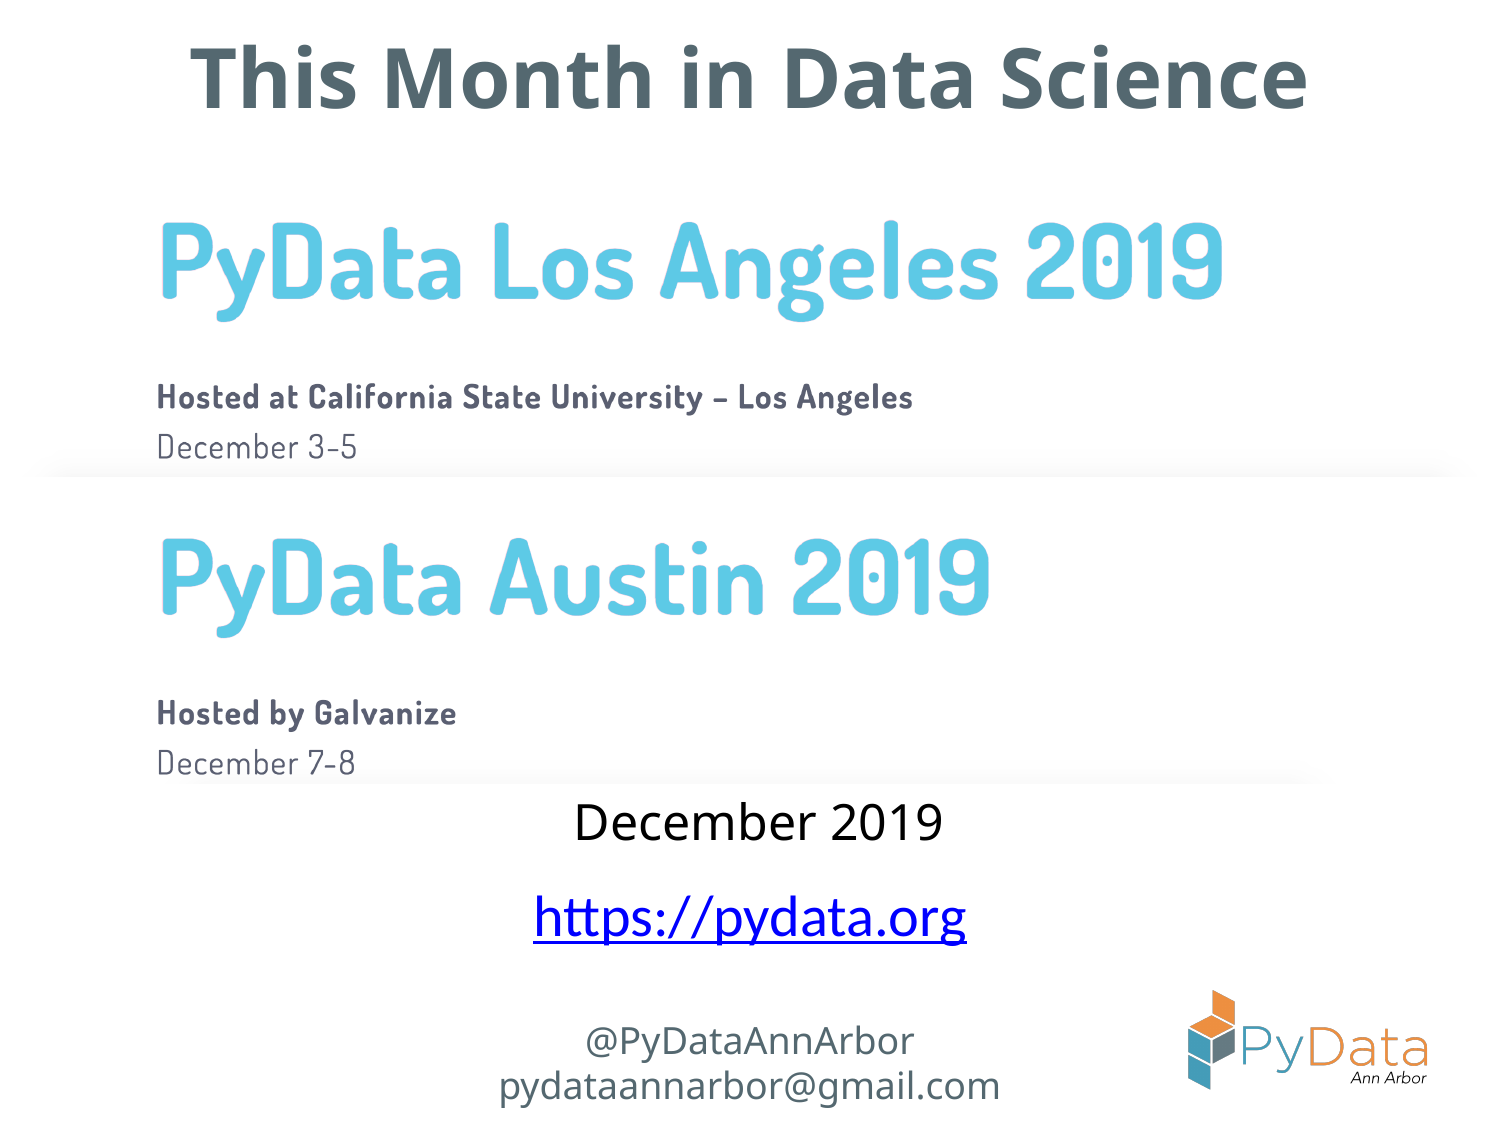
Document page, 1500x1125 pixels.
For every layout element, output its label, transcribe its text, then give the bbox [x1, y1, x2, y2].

picture [1185, 978, 1431, 1101]
text_box December 2019 [55, 791, 1463, 859]
text_box https://pydata.org [518, 871, 982, 956]
picture [0, 208, 1500, 477]
picture [0, 528, 1500, 784]
title This Month in Data Science [75, 0, 1425, 170]
